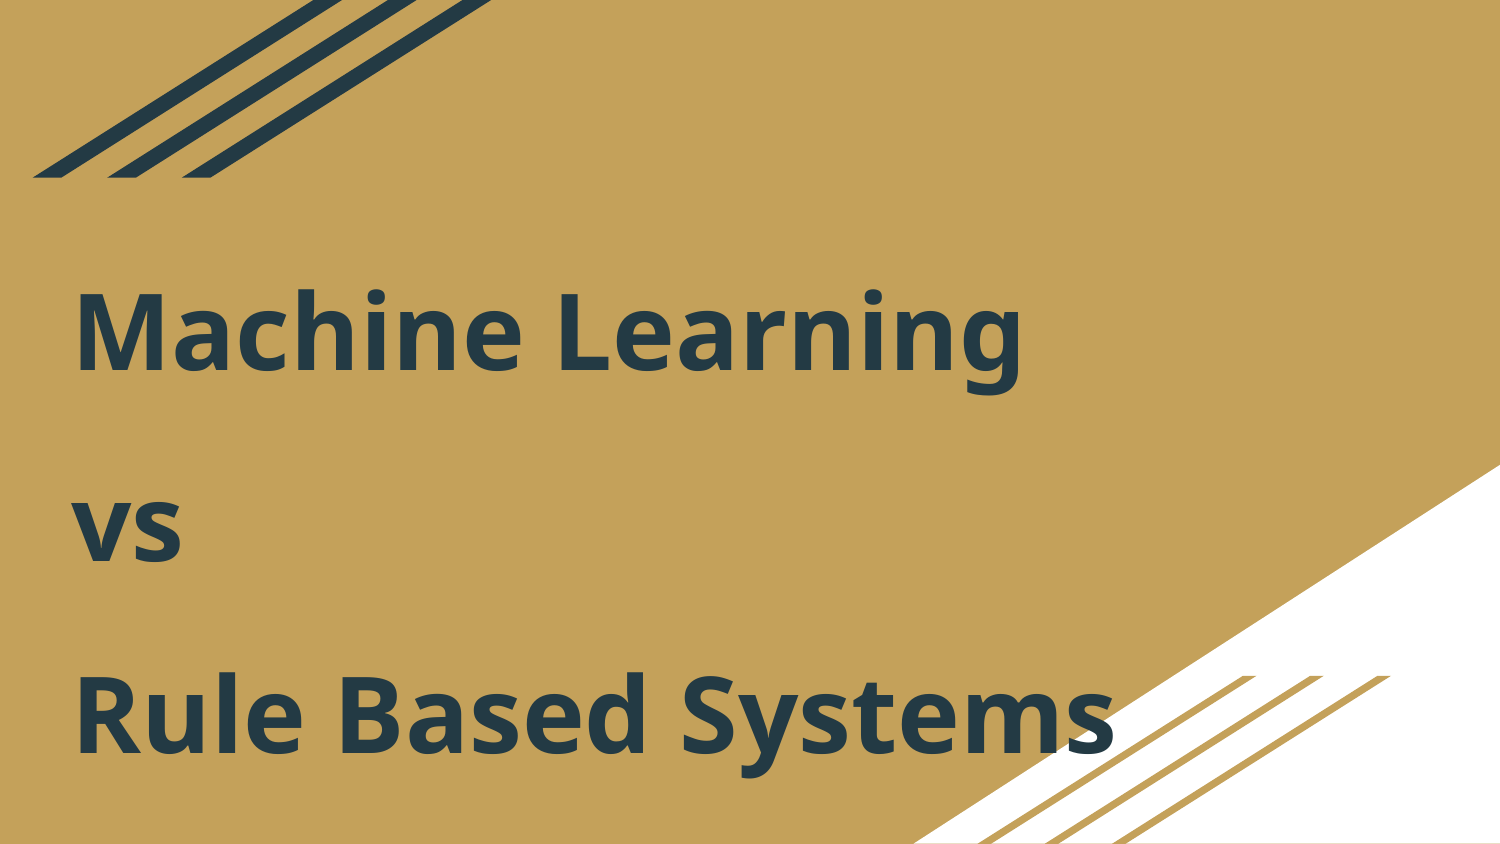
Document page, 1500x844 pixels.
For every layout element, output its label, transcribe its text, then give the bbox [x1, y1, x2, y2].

text_box Machine Learning vs Rule Based Systems [56, 185, 1224, 745]
